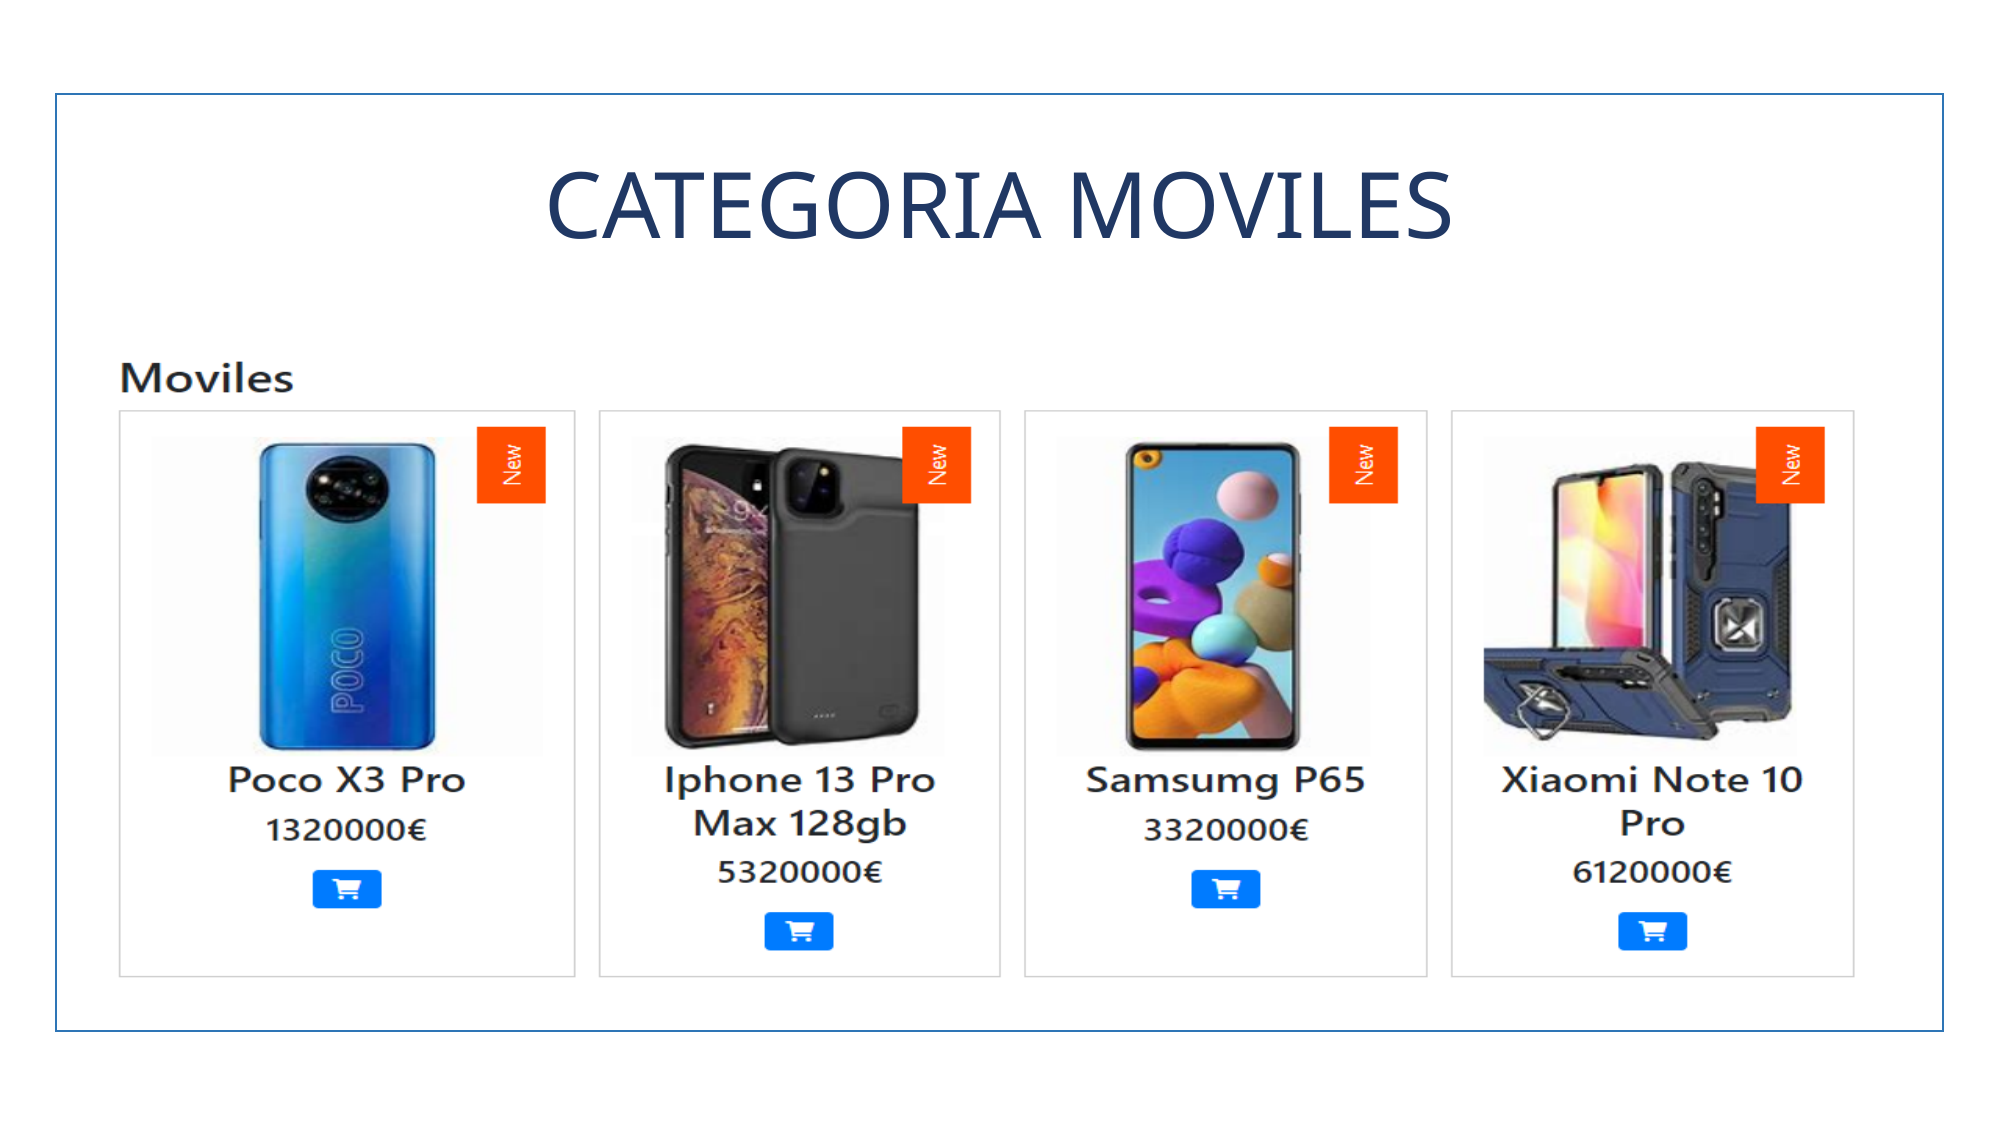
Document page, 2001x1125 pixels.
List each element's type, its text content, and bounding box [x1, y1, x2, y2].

picture [102, 289, 1897, 994]
text_box CATEGORIA MOVILES [200, 152, 1800, 270]
text_box [55, 93, 1944, 1032]
